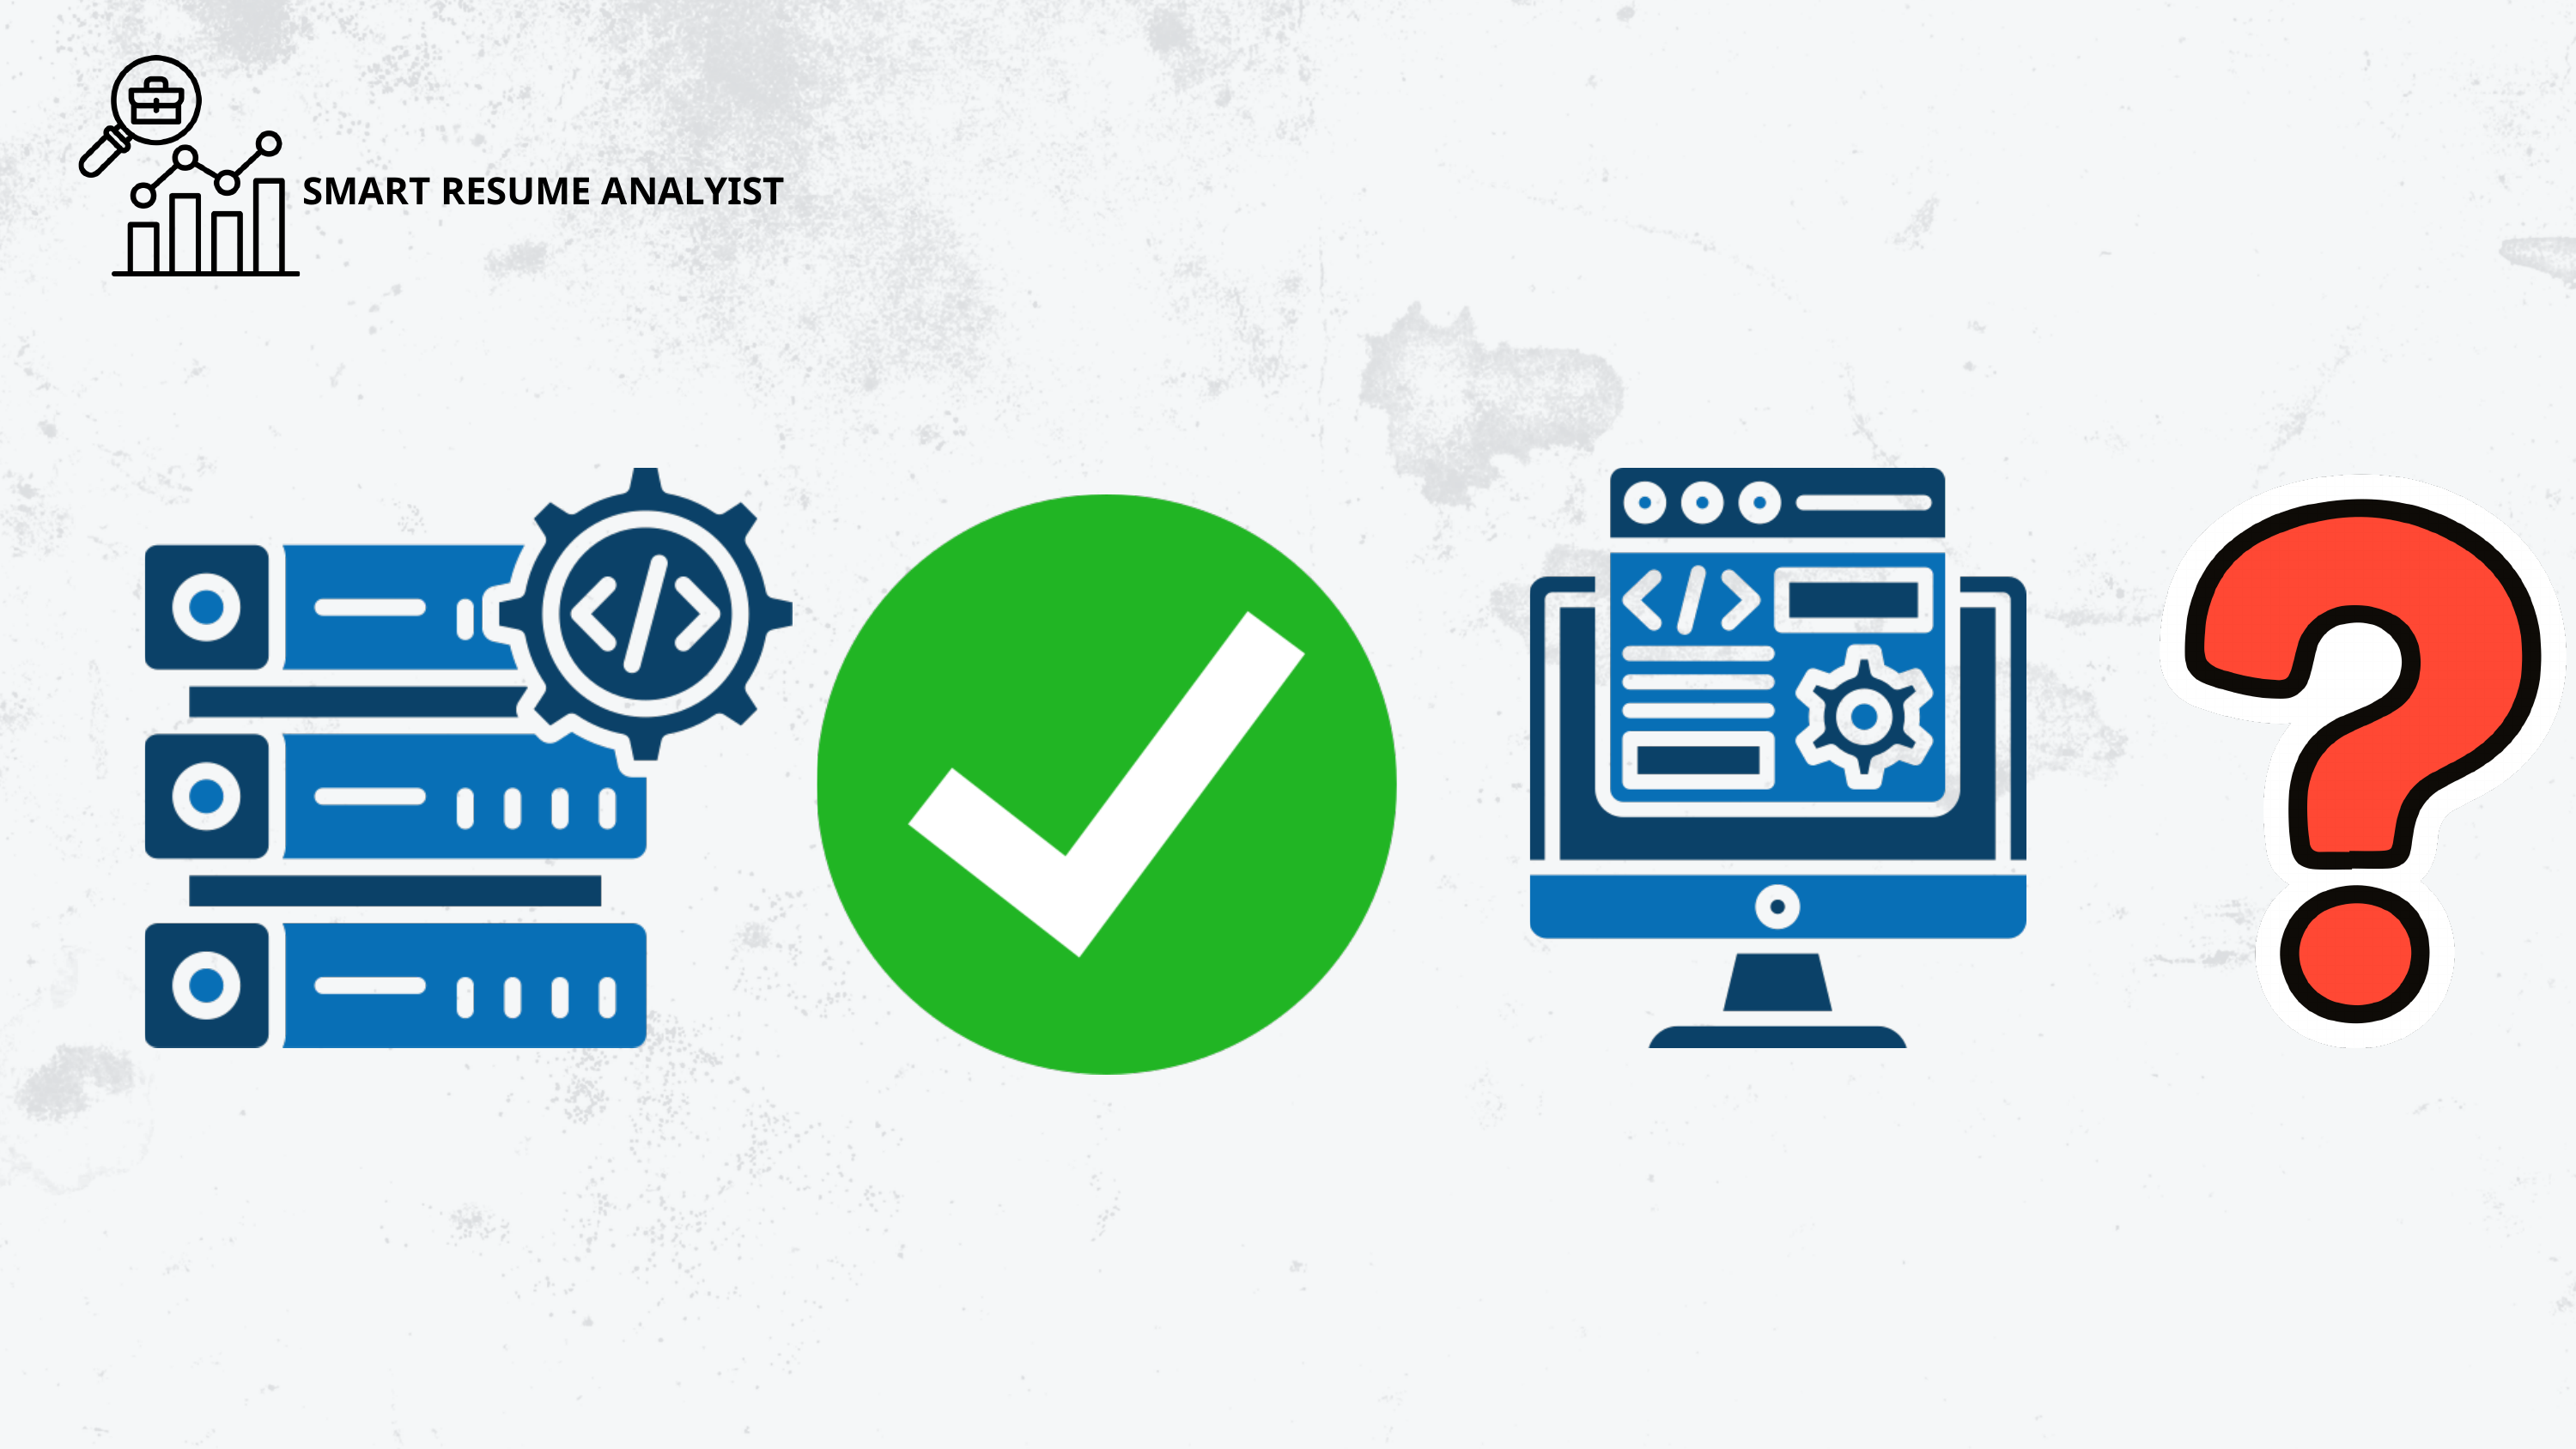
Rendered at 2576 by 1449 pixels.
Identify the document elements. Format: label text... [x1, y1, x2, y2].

text_box [1529, 468, 2026, 1048]
text_box SMART RESUME ANALYIST [294, 171, 794, 213]
text_box [817, 494, 1397, 1075]
text_box [0, 0, 2576, 1449]
text_box [2159, 468, 2568, 1048]
text_box [144, 468, 793, 1048]
text_box [78, 55, 301, 276]
